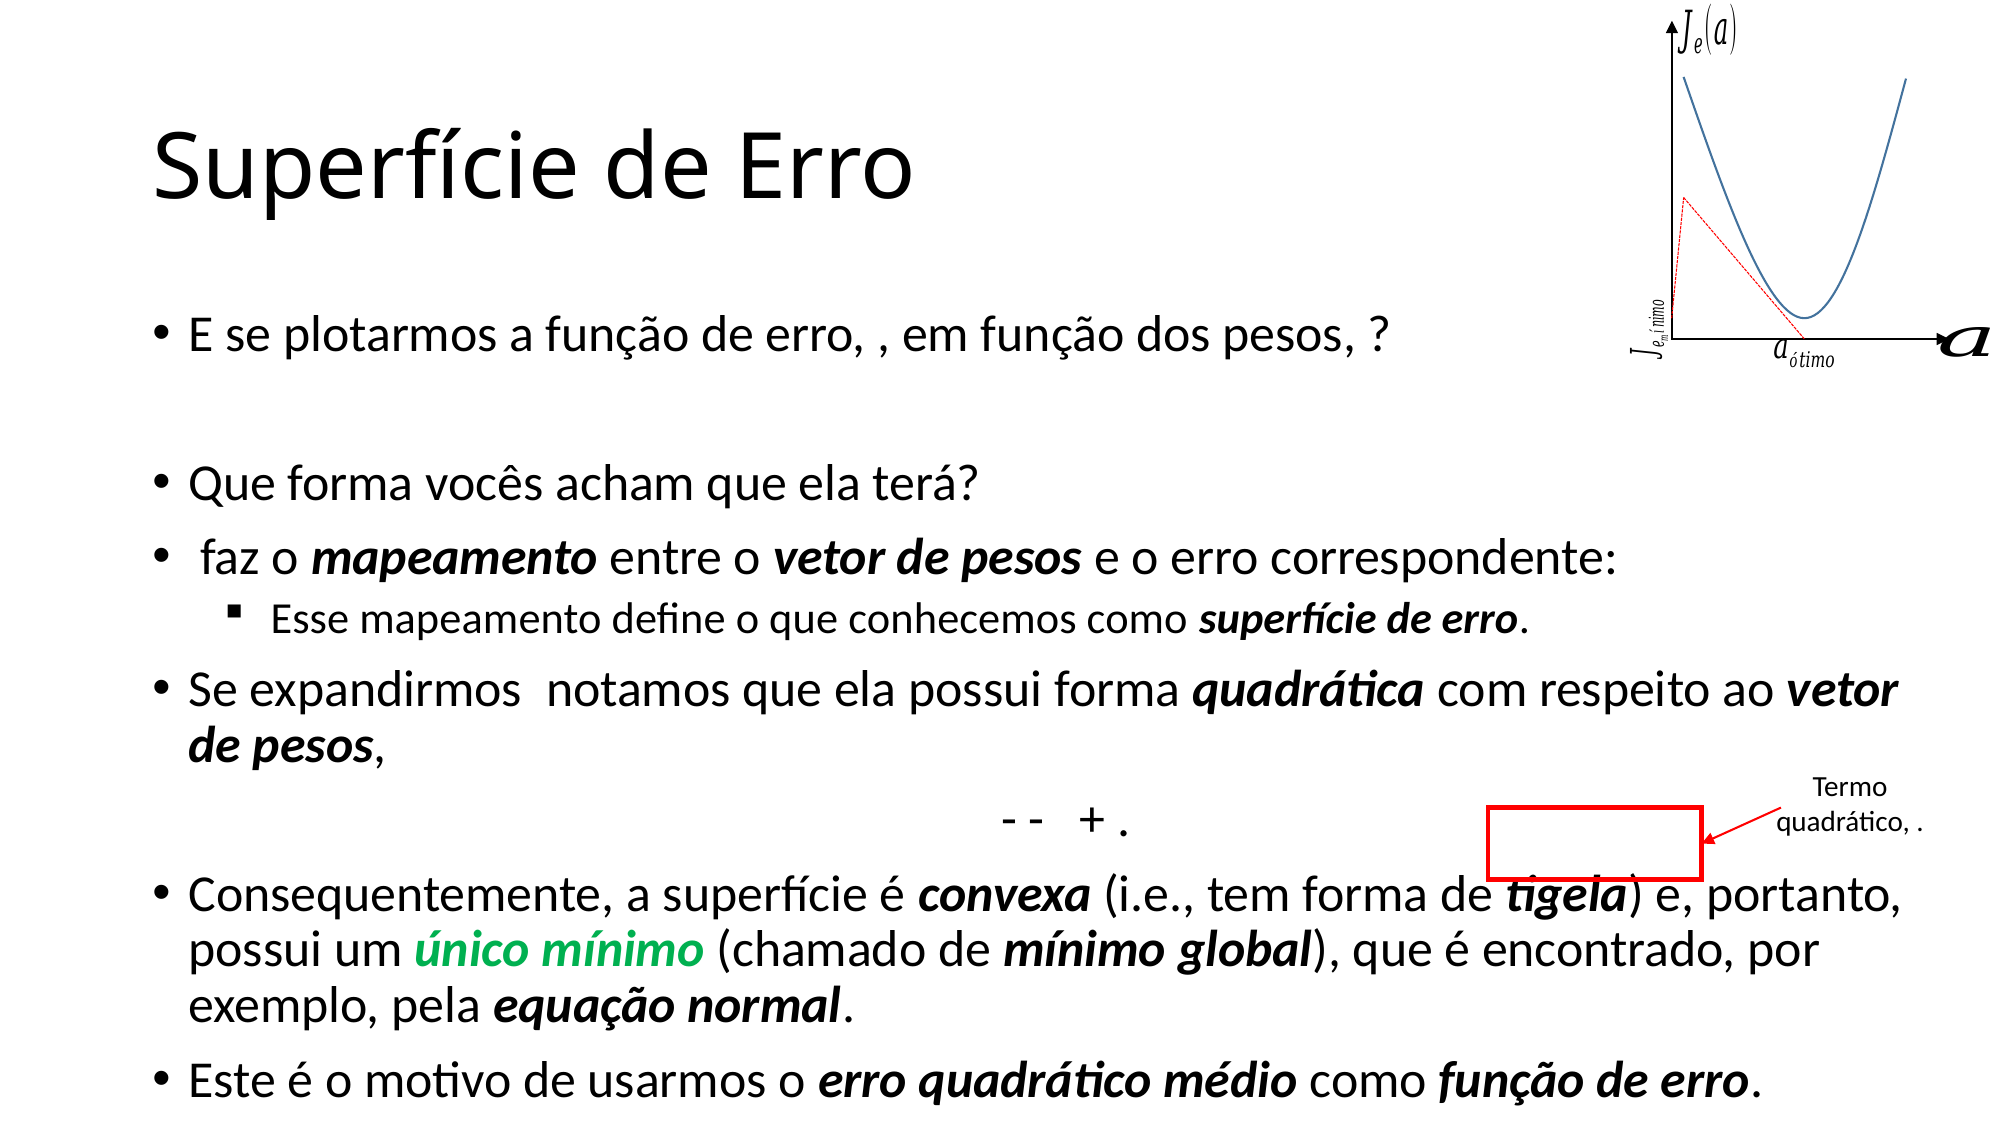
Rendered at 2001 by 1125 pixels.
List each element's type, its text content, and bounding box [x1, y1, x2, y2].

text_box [1624, 0, 2000, 372]
text_box [1487, 806, 1703, 880]
title Superfície de Erro [137, 59, 1624, 278]
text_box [1701, 807, 1782, 844]
